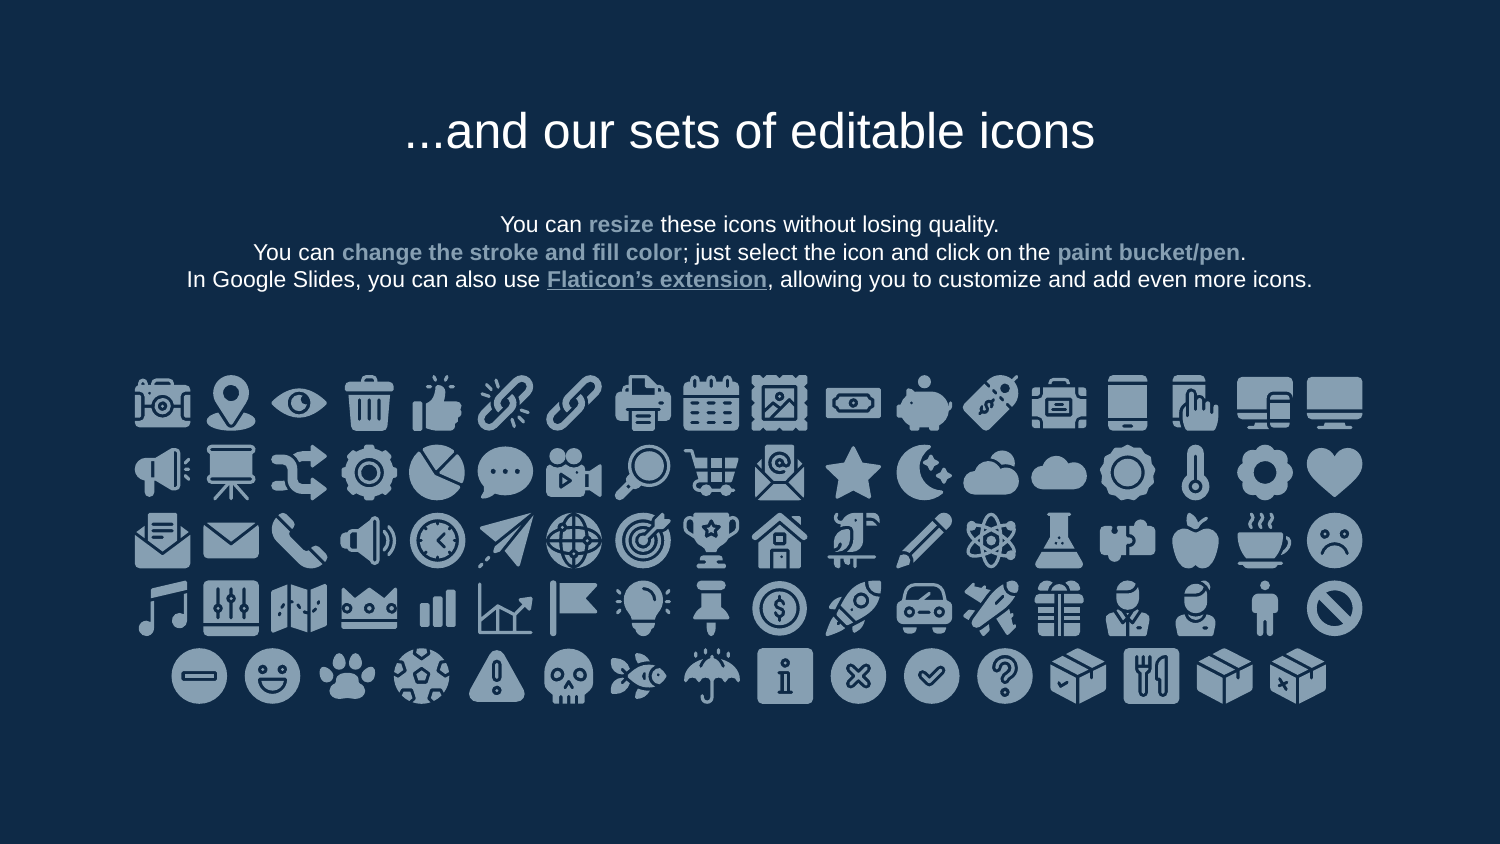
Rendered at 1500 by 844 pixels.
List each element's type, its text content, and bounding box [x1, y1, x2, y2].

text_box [408, 444, 467, 501]
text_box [1172, 374, 1219, 431]
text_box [963, 450, 1020, 495]
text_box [206, 374, 256, 431]
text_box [757, 647, 814, 705]
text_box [754, 444, 805, 501]
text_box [203, 580, 260, 637]
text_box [1306, 376, 1363, 430]
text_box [614, 444, 673, 501]
text_box [1237, 444, 1293, 501]
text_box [896, 374, 953, 431]
text_box [477, 446, 534, 499]
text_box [344, 374, 394, 431]
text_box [476, 374, 535, 432]
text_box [341, 587, 398, 630]
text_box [1237, 512, 1293, 569]
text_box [895, 512, 954, 569]
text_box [466, 649, 527, 703]
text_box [171, 647, 228, 705]
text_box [752, 580, 808, 636]
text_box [544, 374, 604, 432]
text_box [825, 446, 882, 499]
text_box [341, 444, 398, 501]
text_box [1123, 647, 1180, 705]
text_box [270, 388, 328, 418]
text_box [1034, 580, 1084, 637]
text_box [545, 447, 602, 498]
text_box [270, 444, 328, 501]
title ...and our sets of editable icons [118, 83, 1382, 163]
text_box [269, 512, 329, 569]
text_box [1196, 648, 1253, 704]
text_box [976, 647, 1034, 705]
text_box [751, 374, 808, 431]
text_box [1270, 648, 1327, 704]
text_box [610, 652, 667, 700]
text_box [203, 522, 260, 559]
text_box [409, 512, 466, 569]
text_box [751, 512, 809, 569]
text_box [683, 448, 740, 497]
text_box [683, 647, 741, 705]
text_box [1306, 580, 1363, 637]
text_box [1171, 512, 1220, 569]
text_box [903, 647, 960, 705]
text_box [962, 375, 1019, 431]
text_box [419, 589, 456, 628]
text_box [683, 374, 740, 431]
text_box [134, 378, 191, 428]
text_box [1099, 519, 1156, 562]
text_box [1107, 374, 1148, 431]
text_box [614, 512, 672, 569]
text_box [549, 580, 599, 637]
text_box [830, 647, 887, 705]
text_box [825, 580, 882, 637]
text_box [1031, 377, 1087, 429]
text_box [1251, 580, 1279, 637]
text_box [412, 374, 463, 432]
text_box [543, 648, 594, 704]
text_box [1099, 444, 1156, 501]
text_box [340, 515, 399, 566]
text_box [134, 512, 191, 569]
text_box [393, 647, 450, 704]
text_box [896, 444, 953, 501]
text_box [317, 652, 377, 700]
text_box [478, 582, 533, 635]
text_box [615, 580, 672, 637]
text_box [476, 512, 534, 569]
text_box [825, 387, 882, 419]
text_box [896, 582, 953, 634]
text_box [692, 580, 730, 637]
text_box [965, 512, 1017, 569]
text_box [683, 512, 740, 569]
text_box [1236, 376, 1294, 430]
text_box You can resize these icons without losing quality. You can change the stroke and fill color; just select the icon and click on the paint bucket/pen. In Google Slides, you can also use Flaticon’s extension, allowing you to customize and add even more icons. [118, 194, 1382, 320]
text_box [1306, 512, 1363, 569]
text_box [1050, 648, 1107, 704]
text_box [1174, 580, 1217, 637]
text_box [545, 512, 602, 569]
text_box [962, 580, 1020, 637]
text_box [1181, 444, 1210, 501]
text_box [1104, 580, 1151, 637]
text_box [271, 583, 328, 633]
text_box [615, 374, 672, 431]
text_box [1306, 447, 1363, 498]
text_box [1031, 455, 1087, 490]
text_box [206, 444, 256, 501]
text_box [1034, 512, 1084, 569]
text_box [134, 447, 191, 498]
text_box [827, 512, 880, 569]
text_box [137, 580, 188, 637]
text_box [244, 647, 301, 705]
